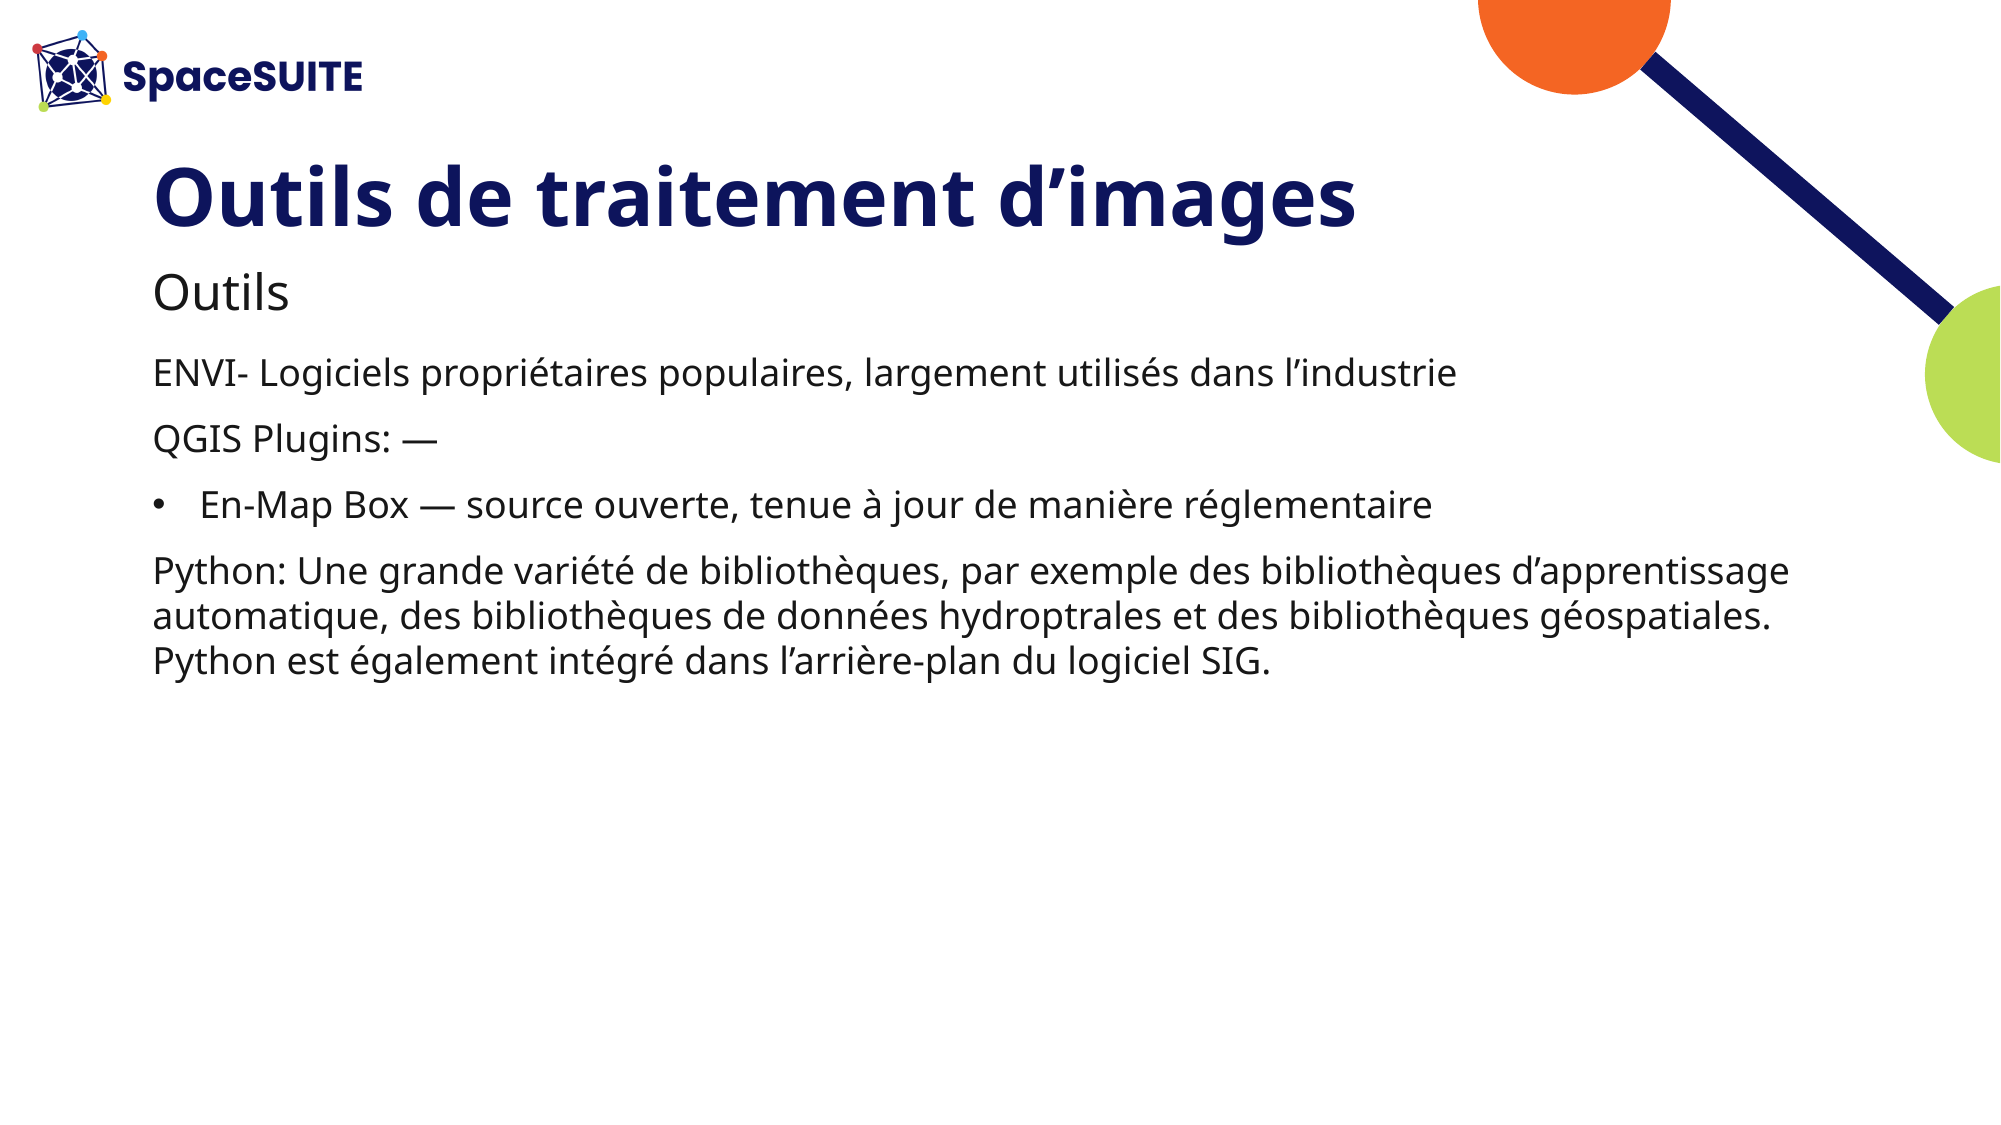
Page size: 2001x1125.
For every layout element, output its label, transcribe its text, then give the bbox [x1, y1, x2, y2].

list ENVI- Logiciels propriétaires populaires, largement utilisés dans l’industrie QGIS Plugins: — En-Map Box — source ouverte, tenue à jour de manière réglementaire Python: Une grande variété de bibliothèques, par exemple des bibliothèques d’apprentissage automatique, des bibliothèques de données hydroptrales et des bibliothèques géospatiales. Python est également intégré dans l’arrière-plan du logiciel SIG. [137, 341, 1841, 907]
title Outils de traitement d’images [137, 138, 1672, 251]
picture [32, 30, 362, 112]
list Outils [137, 252, 1521, 340]
